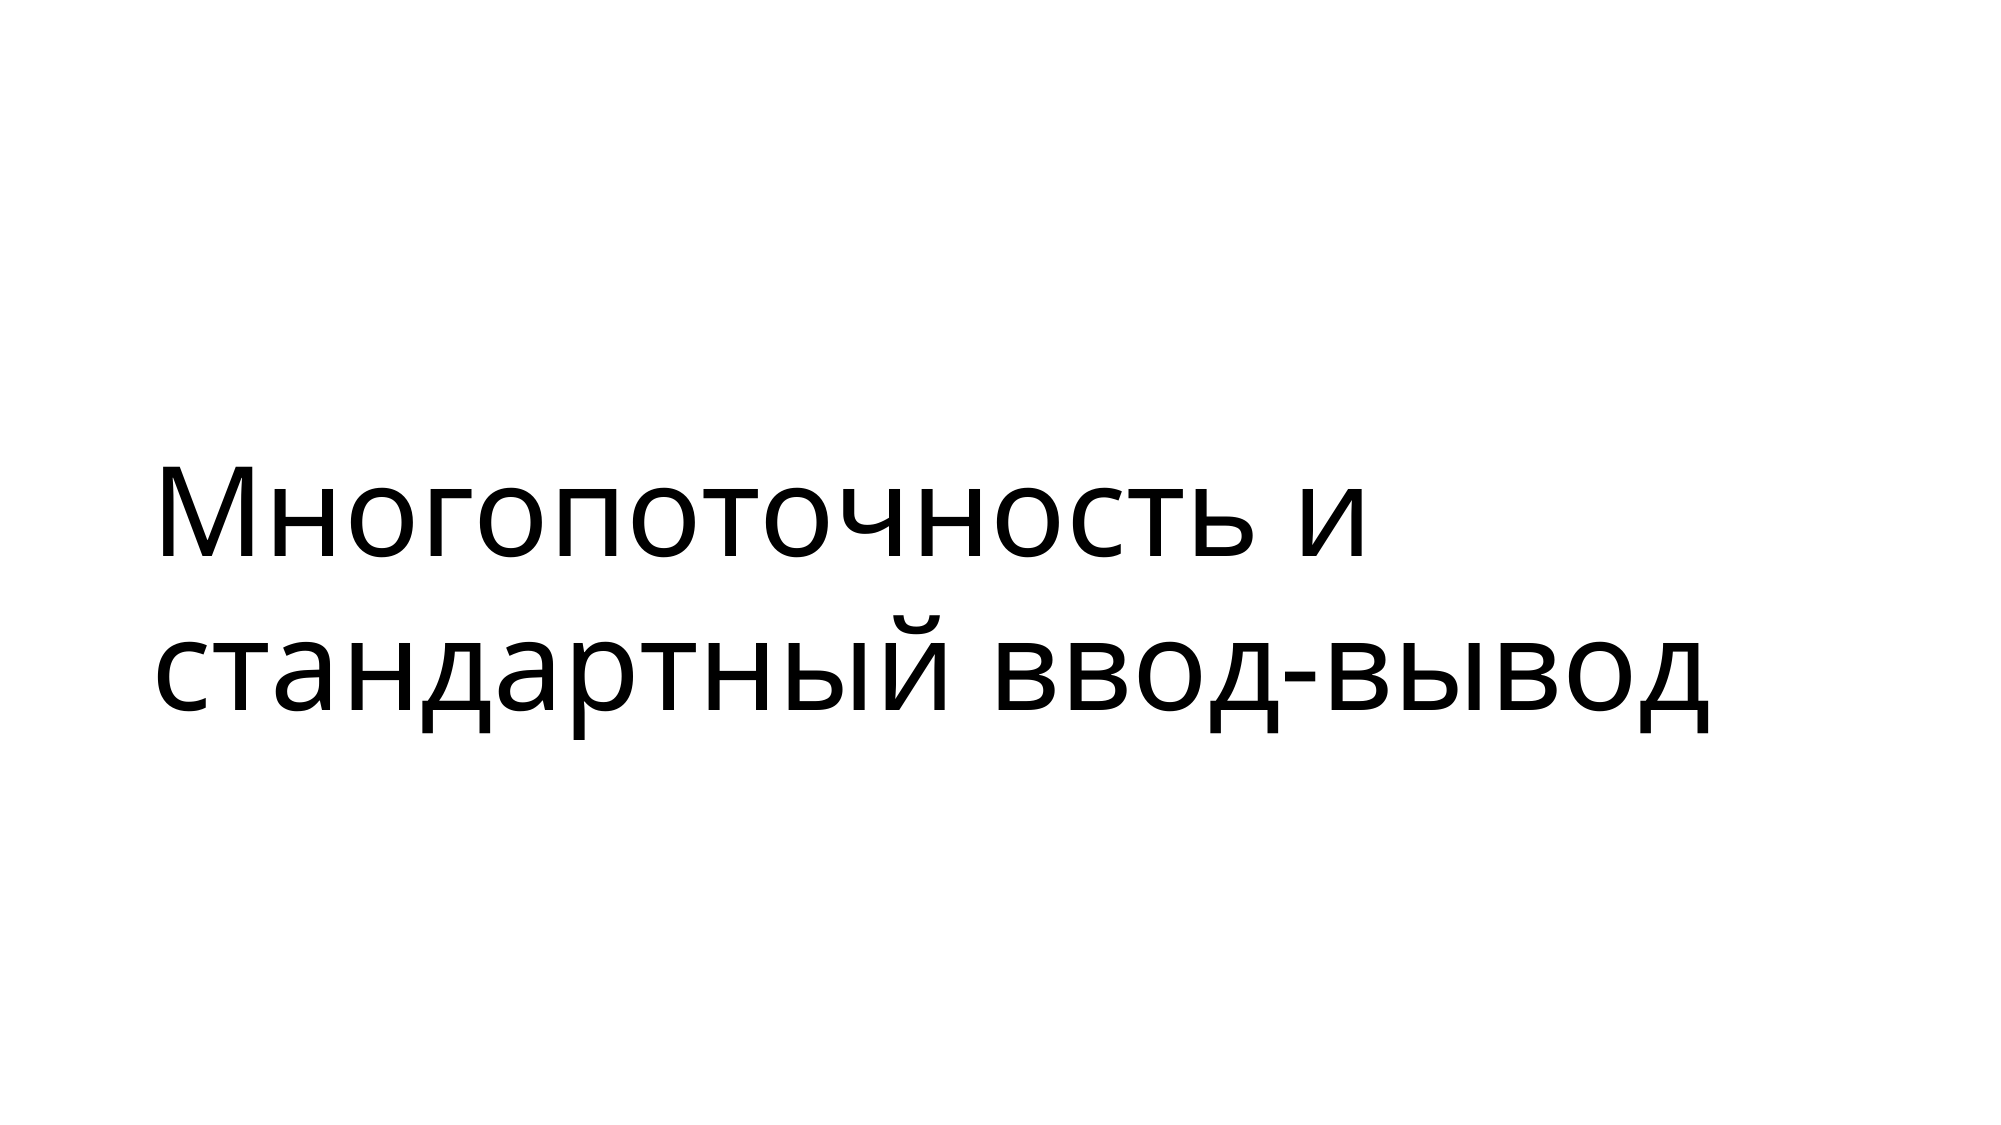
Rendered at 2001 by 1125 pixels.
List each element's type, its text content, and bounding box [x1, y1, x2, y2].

title Многопоточность и стандартный ввод-вывод [136, 280, 1862, 749]
